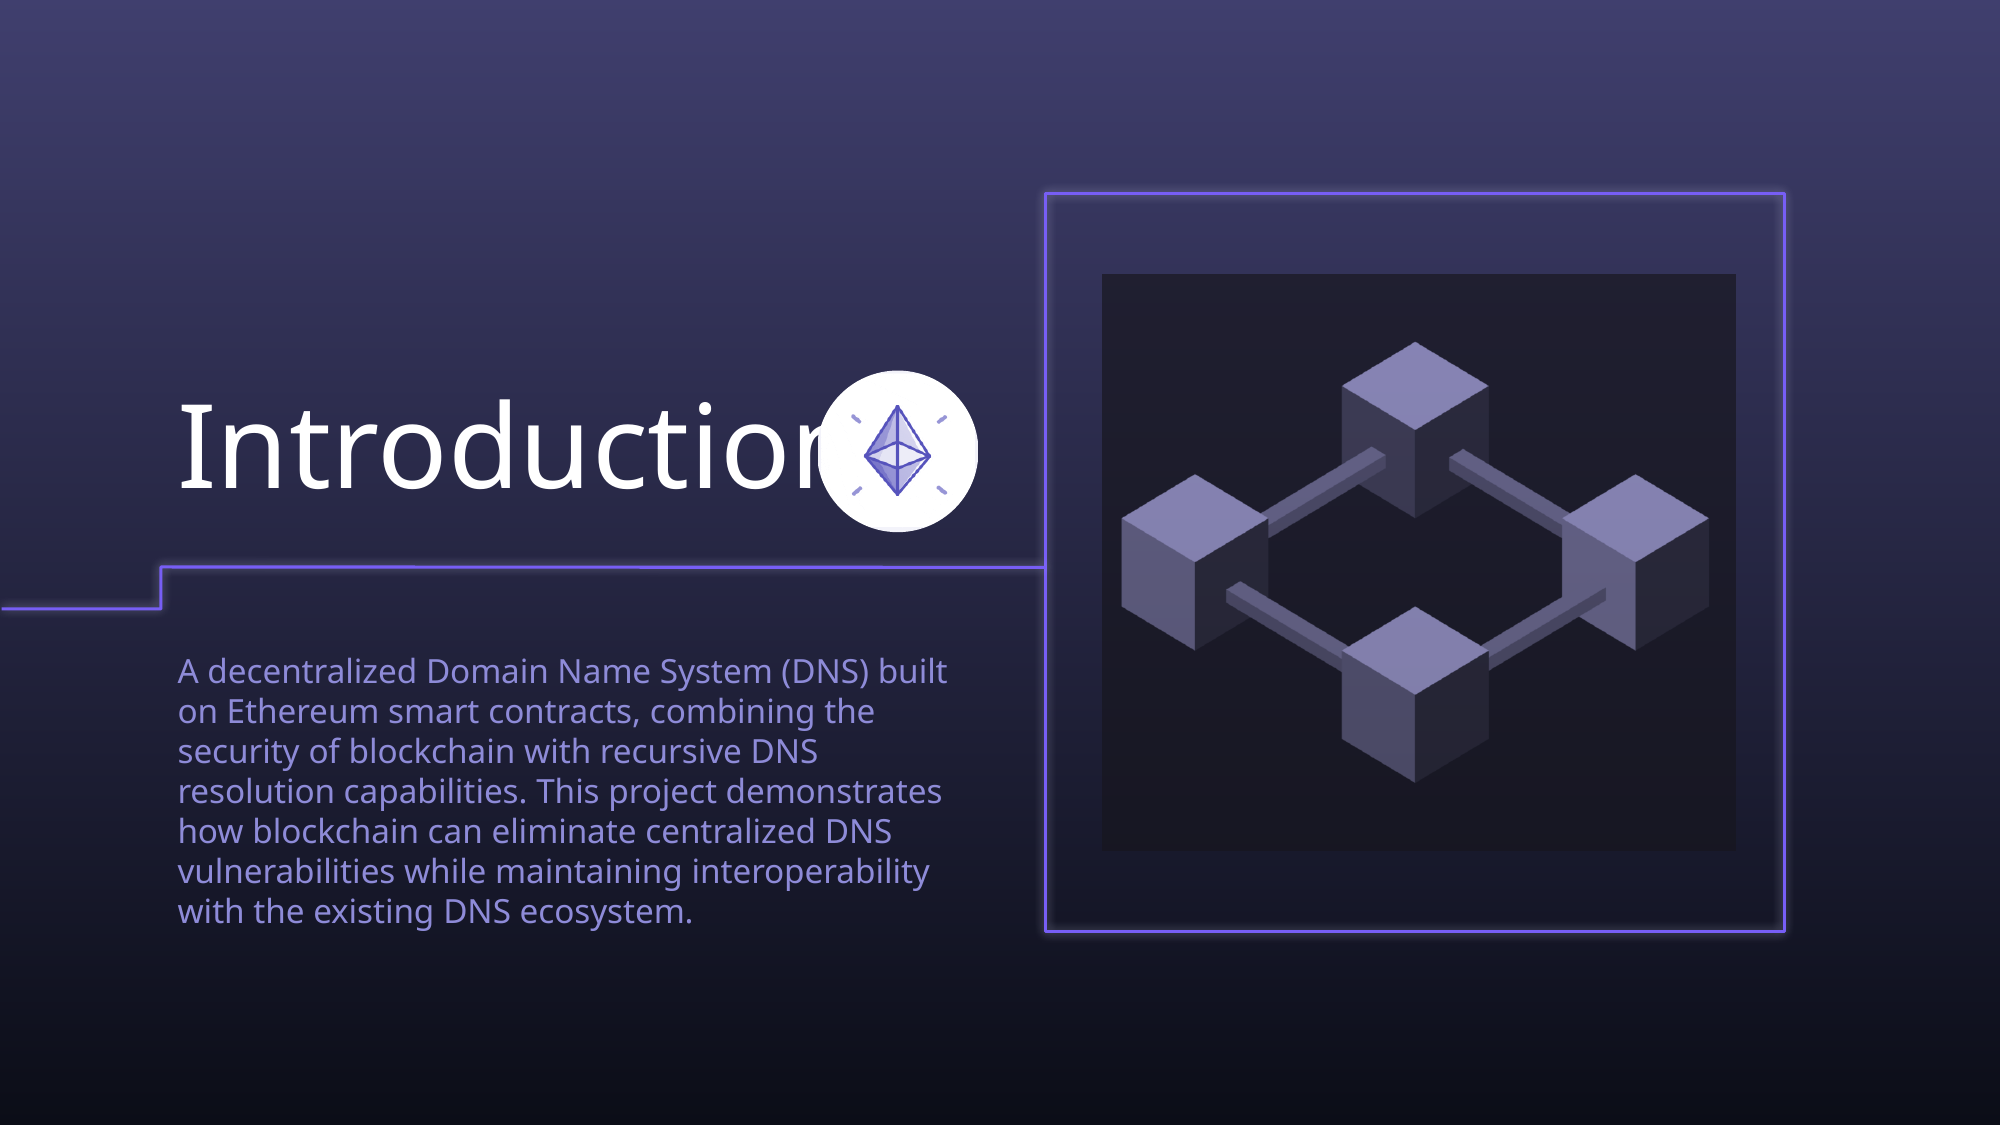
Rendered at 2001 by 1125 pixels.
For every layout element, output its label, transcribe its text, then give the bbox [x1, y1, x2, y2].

picture [1102, 273, 1737, 852]
picture [816, 370, 979, 533]
title Introduction [157, 309, 943, 533]
subtitle A decentralized Domain Name System (DNS) built on Ethereum smart contracts, combining the security of blockchain with recursive DNS resolution capabilities. This project demonstrates how blockchain can eliminate centralized DNS vulnerabilities while maintaining interoperability with the existing DNS ecosystem. [157, 630, 1000, 953]
